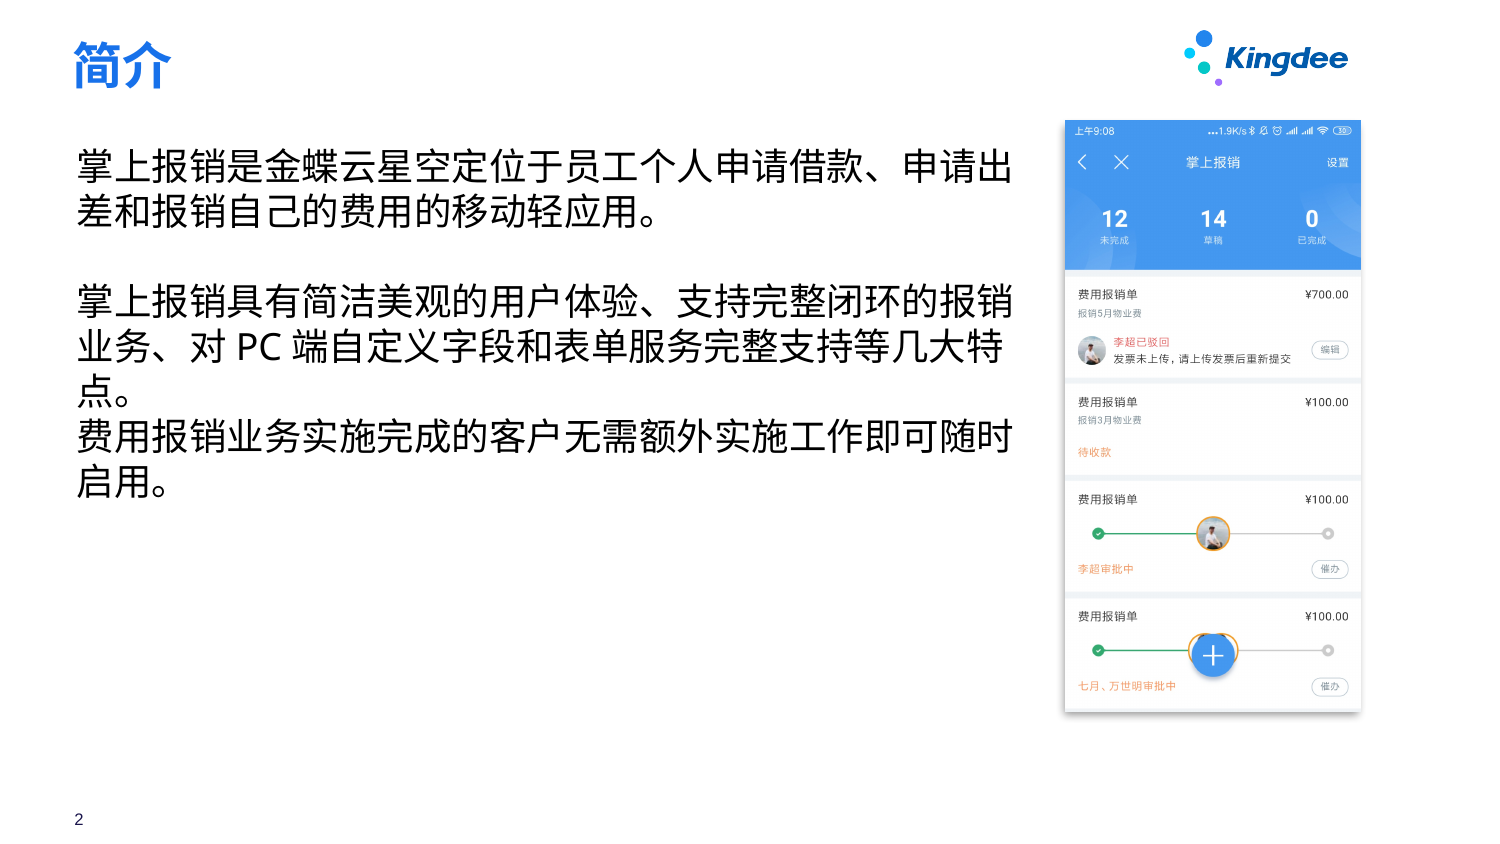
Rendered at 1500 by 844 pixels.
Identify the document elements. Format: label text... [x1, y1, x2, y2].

title 简介 [72, 33, 1452, 121]
text_box 掌上报销是金蝶云星空定位于员工个人申请借款、申请出差和报销自己的费用的移动轻应用。 掌上报销具有简洁美观的用户体验、支持完整闭环的报销业务、对PC端自定义字段和表单服务完整支持等几大特点。 费用报销业务实施完成的客户无需额外实施工作即可随时启用。 [62, 135, 1050, 668]
picture [1064, 120, 1361, 712]
